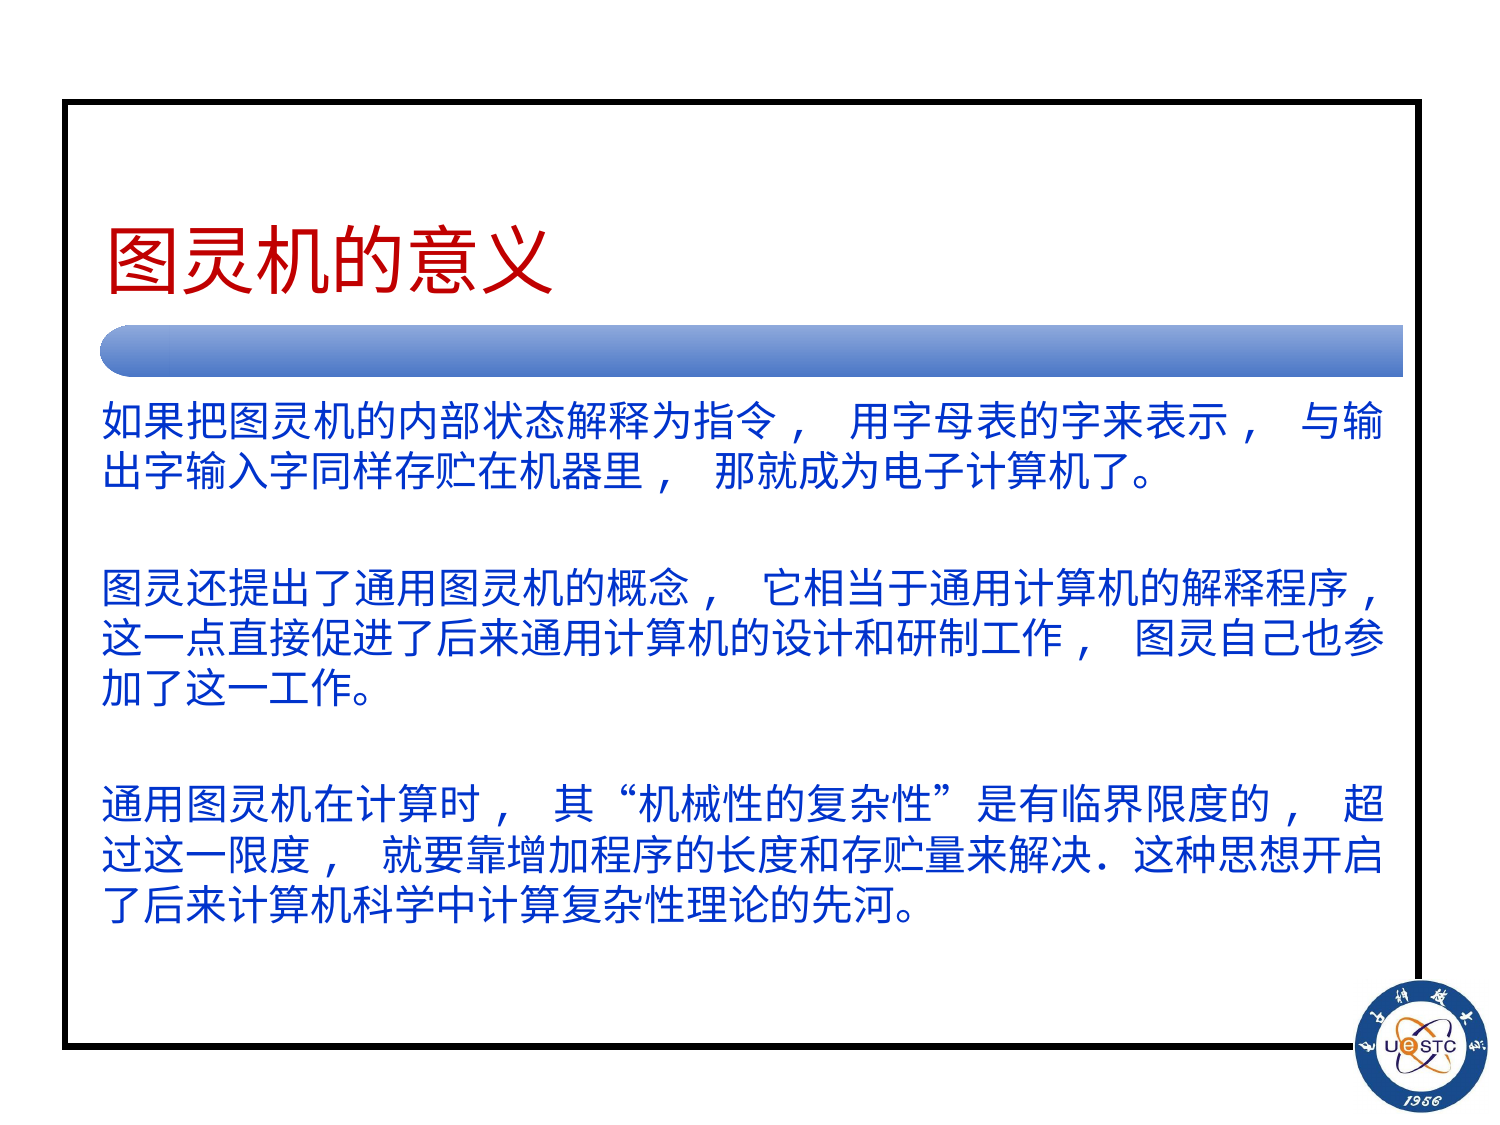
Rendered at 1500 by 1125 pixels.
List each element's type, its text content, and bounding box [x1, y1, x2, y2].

picture [1353, 979, 1489, 1114]
list 如果把图灵机的内部状态解释为指令, 用字母表的字来表示, 与输出字输入字同样存贮在机器里, 那就成为电子计算机了。 图灵还提出了通用图灵机的概念, 它相当于通用计算机的解释程序, 这一点直接促进了后来通用计算机的设计和研制工作, 图灵自己也参加了这一工作。 通用图灵机在计算时, 其“机械性的复杂性”是有临界限度的, 超过这一限度, 就要靠增加程序的长度和存贮量来解决．这种思想开启了后来计算机科学中计算复杂性理论的先河。 [87, 387, 1400, 1035]
title 图灵机的意义 [90, 125, 1403, 313]
